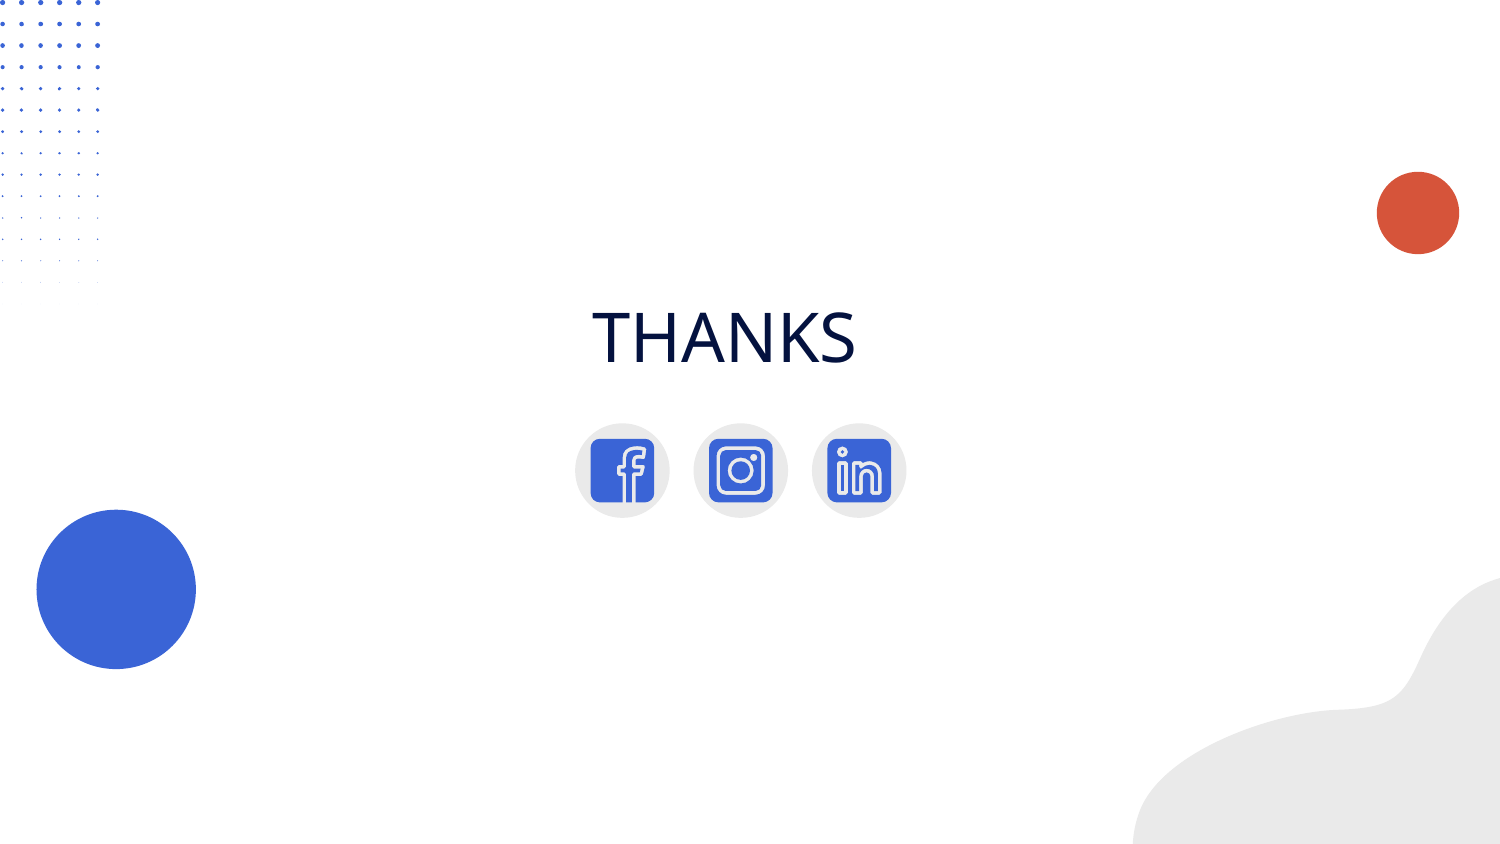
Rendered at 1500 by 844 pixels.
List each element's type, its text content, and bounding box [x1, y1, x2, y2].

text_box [827, 438, 892, 503]
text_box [590, 438, 655, 503]
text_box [708, 438, 773, 503]
text_box [716, 511, 766, 518]
text_box [811, 423, 907, 501]
text_box [693, 423, 789, 501]
title THANKS [92, 278, 1358, 380]
text_box [597, 511, 647, 518]
text_box [834, 511, 884, 518]
text_box [575, 423, 670, 501]
